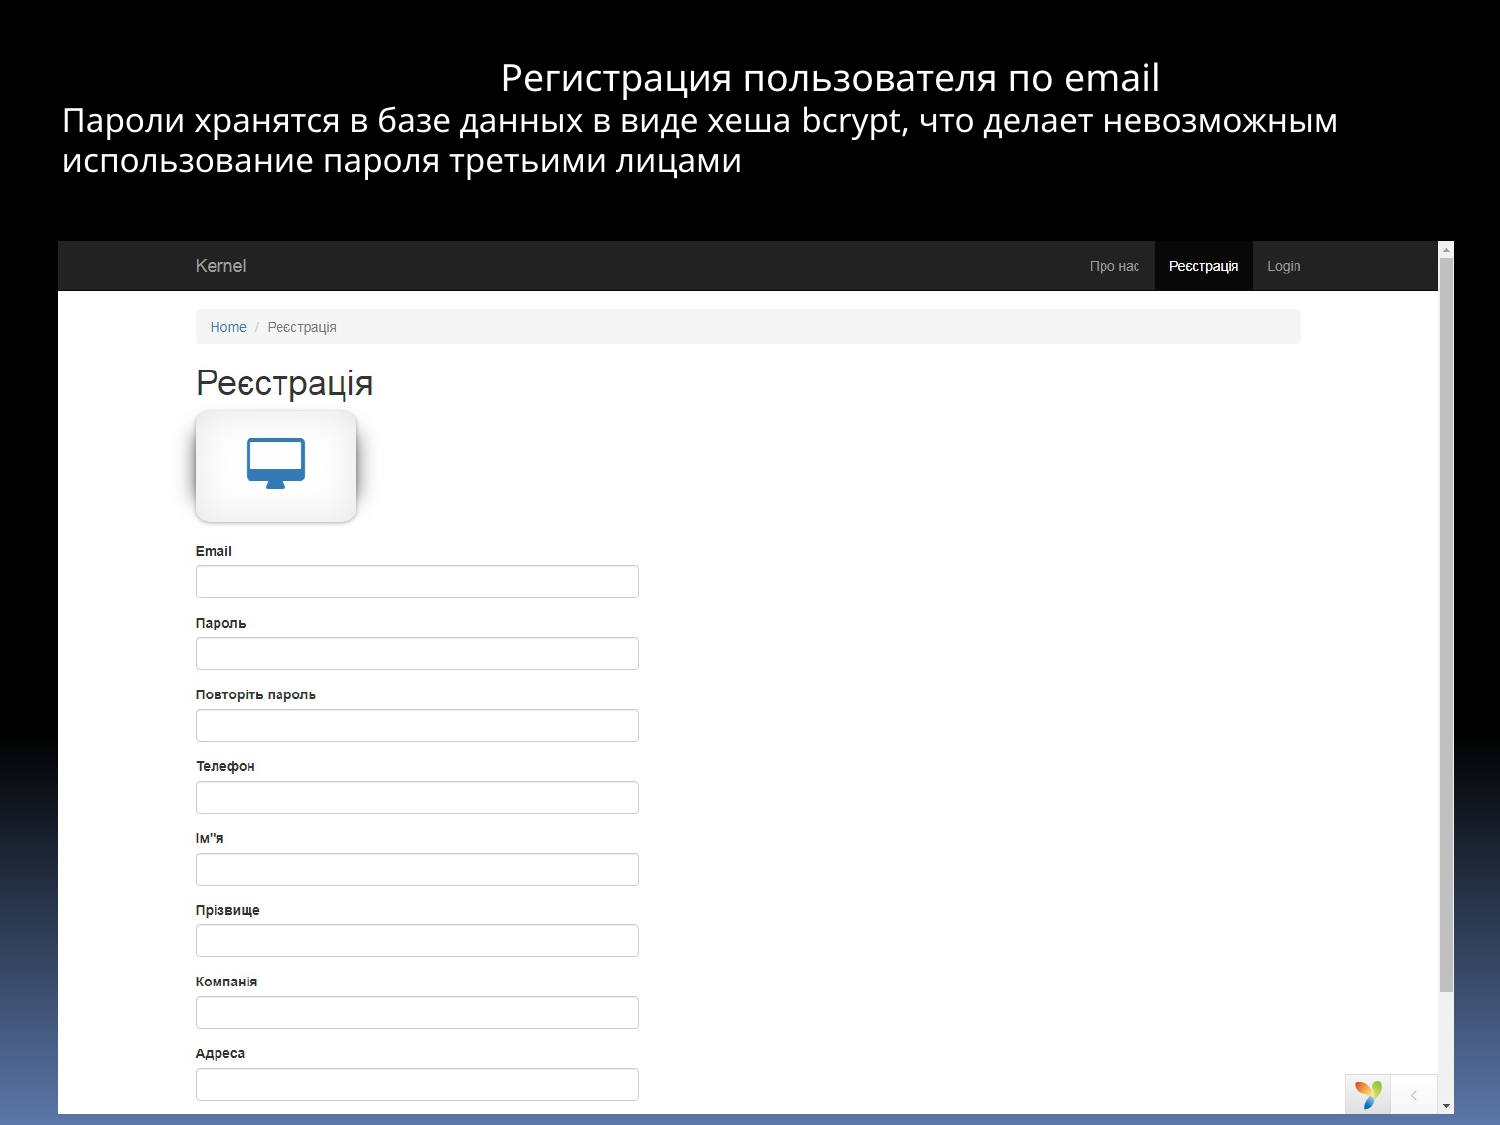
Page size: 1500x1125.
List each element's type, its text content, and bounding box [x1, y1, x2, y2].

text_box Регистрация пользователя по email Пароли хранятся в базе данных в виде хеша bcrypt, что делает невозможным использование пароля третьими лицами [46, 46, 1454, 187]
picture [58, 241, 1454, 1114]
